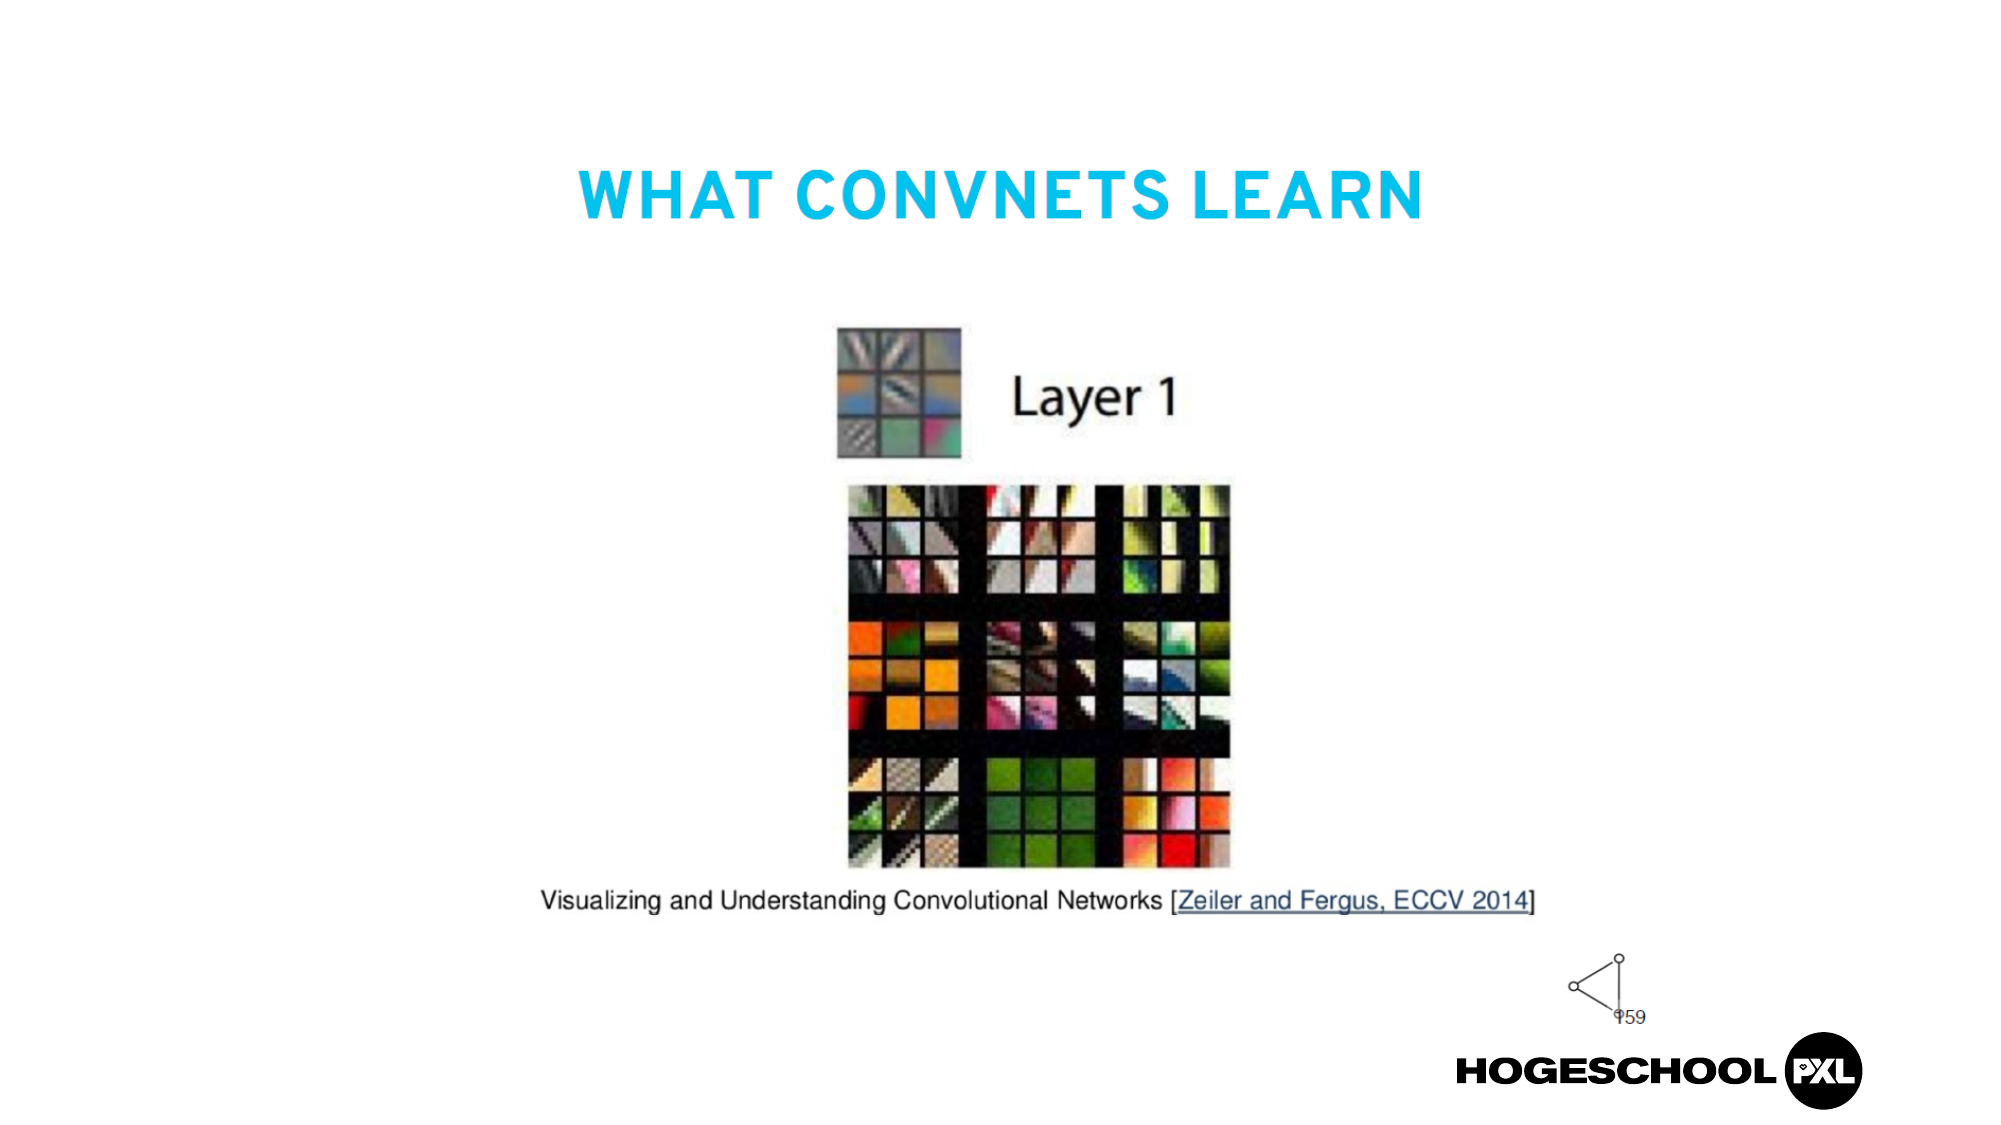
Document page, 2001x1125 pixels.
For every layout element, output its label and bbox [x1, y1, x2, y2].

picture [337, 81, 1663, 1044]
